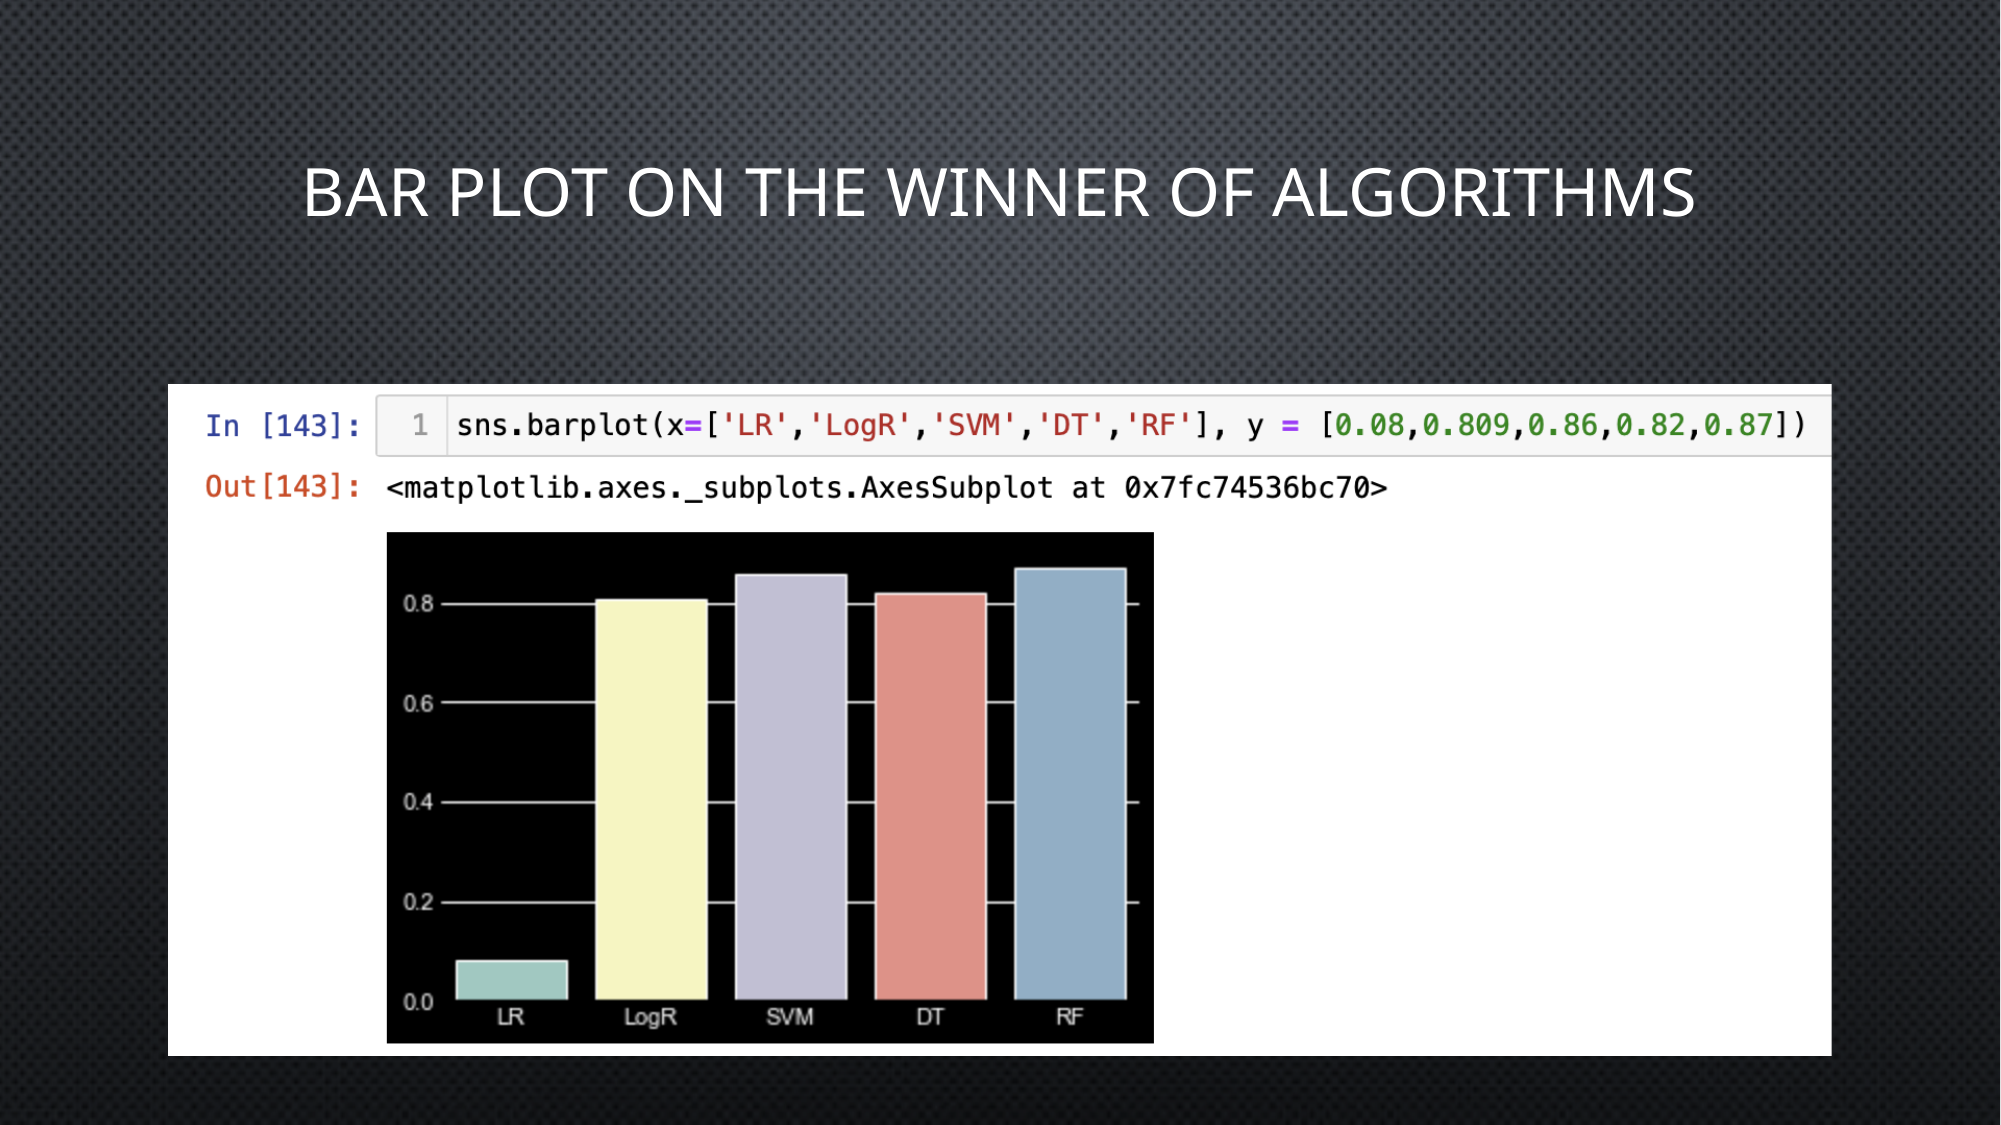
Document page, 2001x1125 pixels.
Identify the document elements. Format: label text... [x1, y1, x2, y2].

picture [167, 384, 1832, 1056]
title Bar plot on the Winner of Algorithms [187, 116, 1813, 264]
